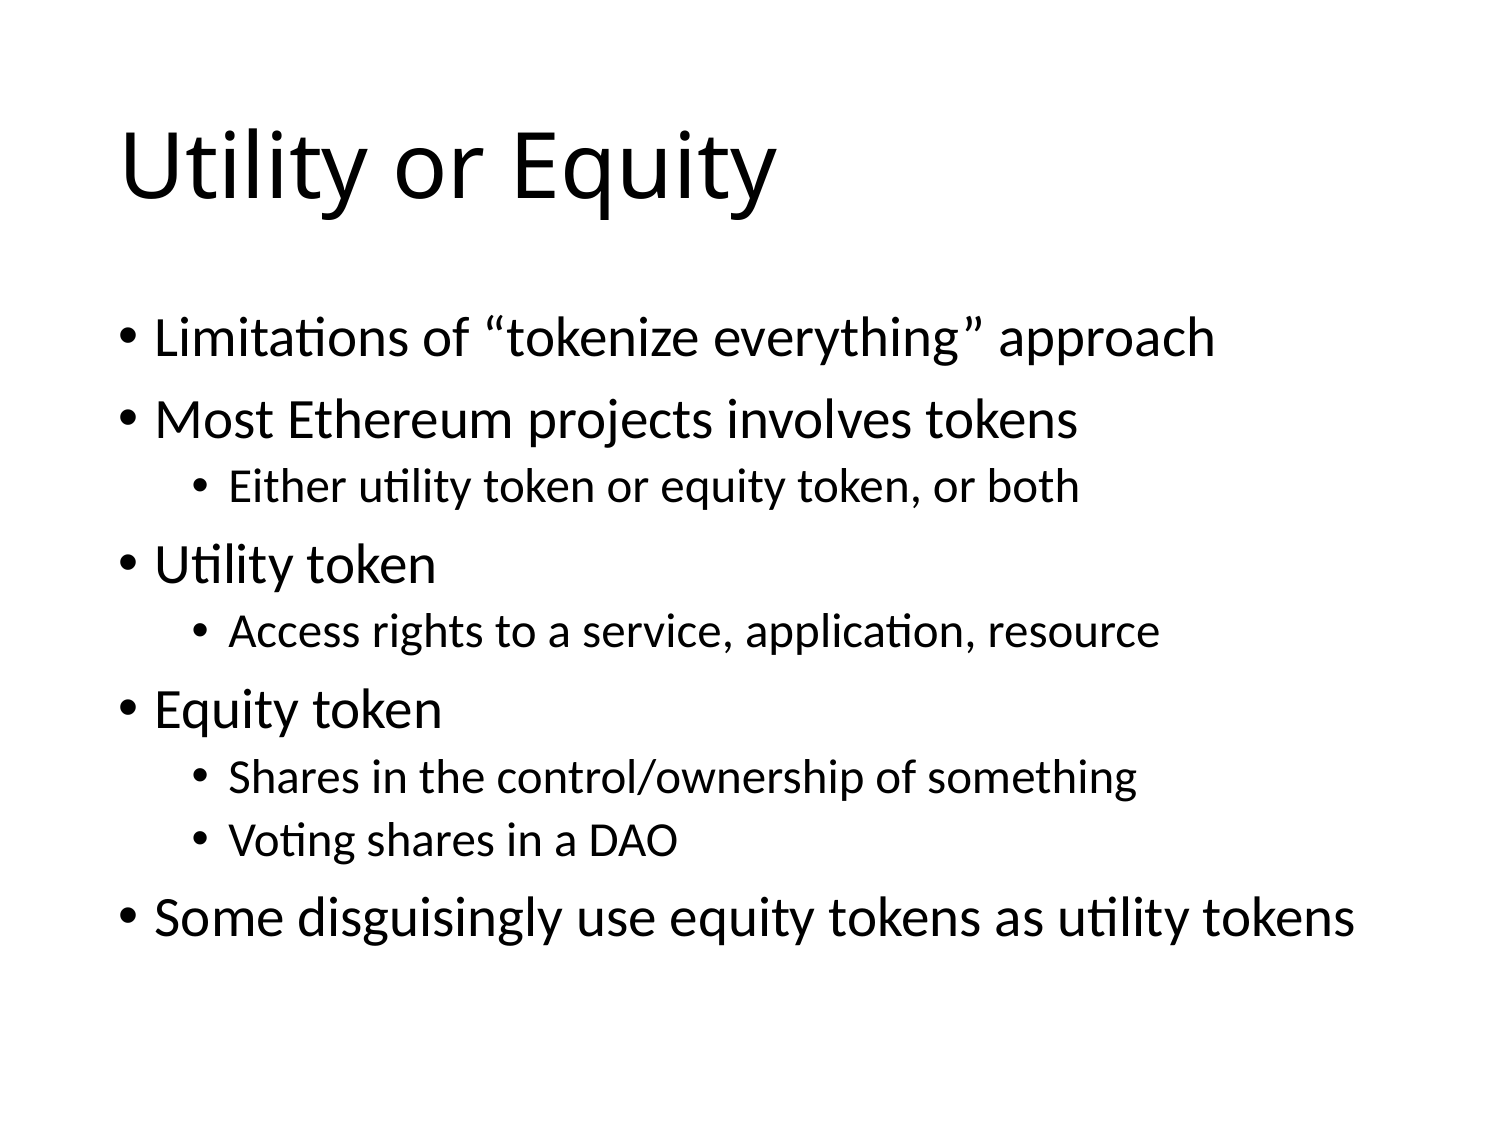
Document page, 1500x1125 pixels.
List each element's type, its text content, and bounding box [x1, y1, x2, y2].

list Limitations of “tokenize everything” approach Most Ethereum projects involves tokens Either utility token or equity token, or both Utility token Access rights to a service, application, resource Equity token Shares in the control/ownership of something Voting shares in a DAO Some disguisingly use equity tokens as utility tokens [103, 299, 1397, 1014]
title Utility or Equity [103, 59, 1397, 278]
